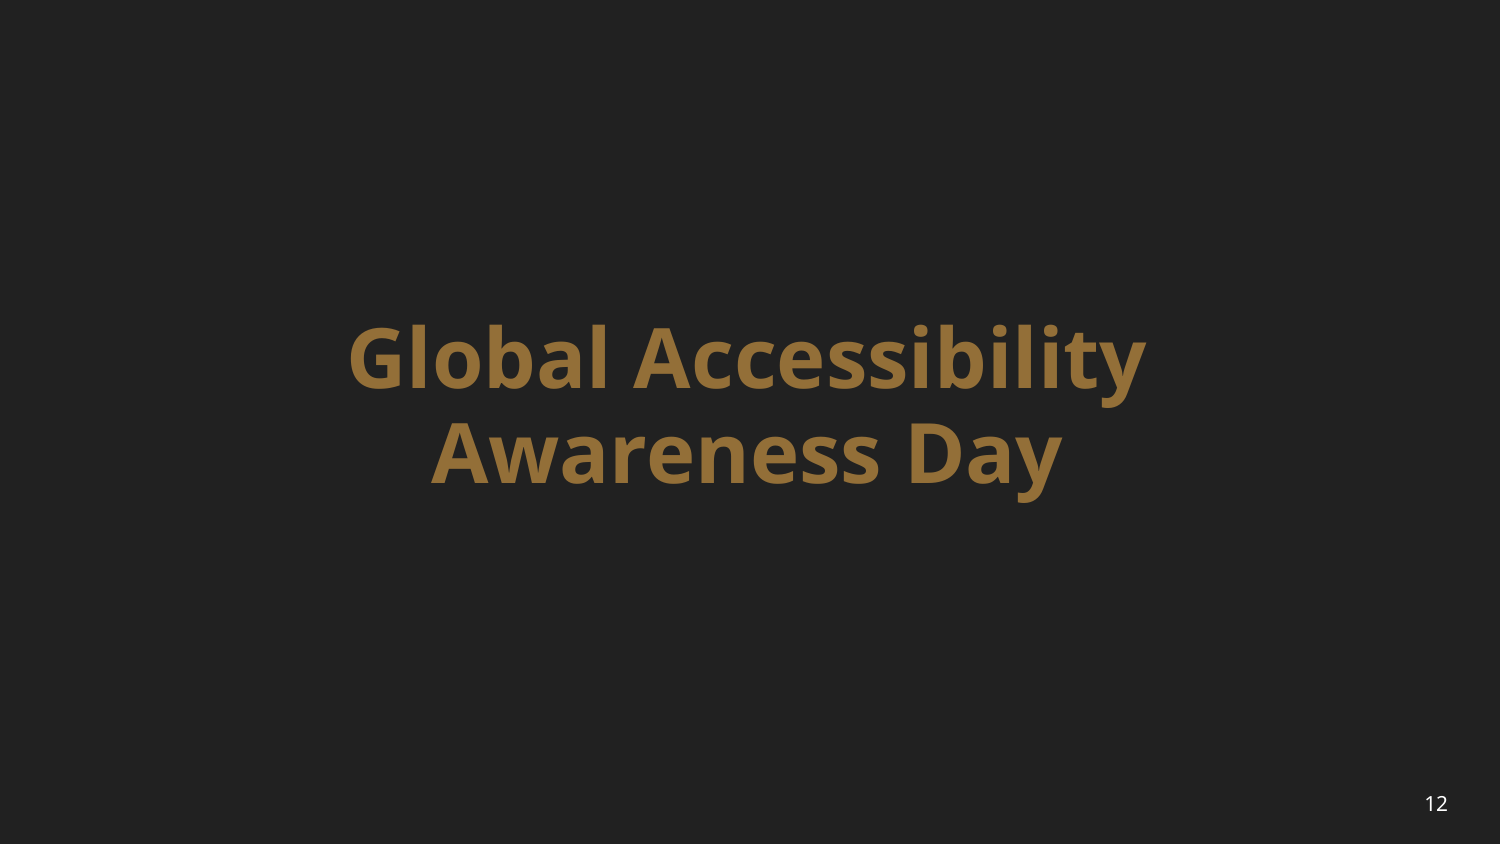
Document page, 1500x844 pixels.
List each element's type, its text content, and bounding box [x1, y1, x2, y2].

slide_number 12 [1125, 782, 1463, 827]
title Global Accessibility Awareness Day [107, 37, 1387, 777]
